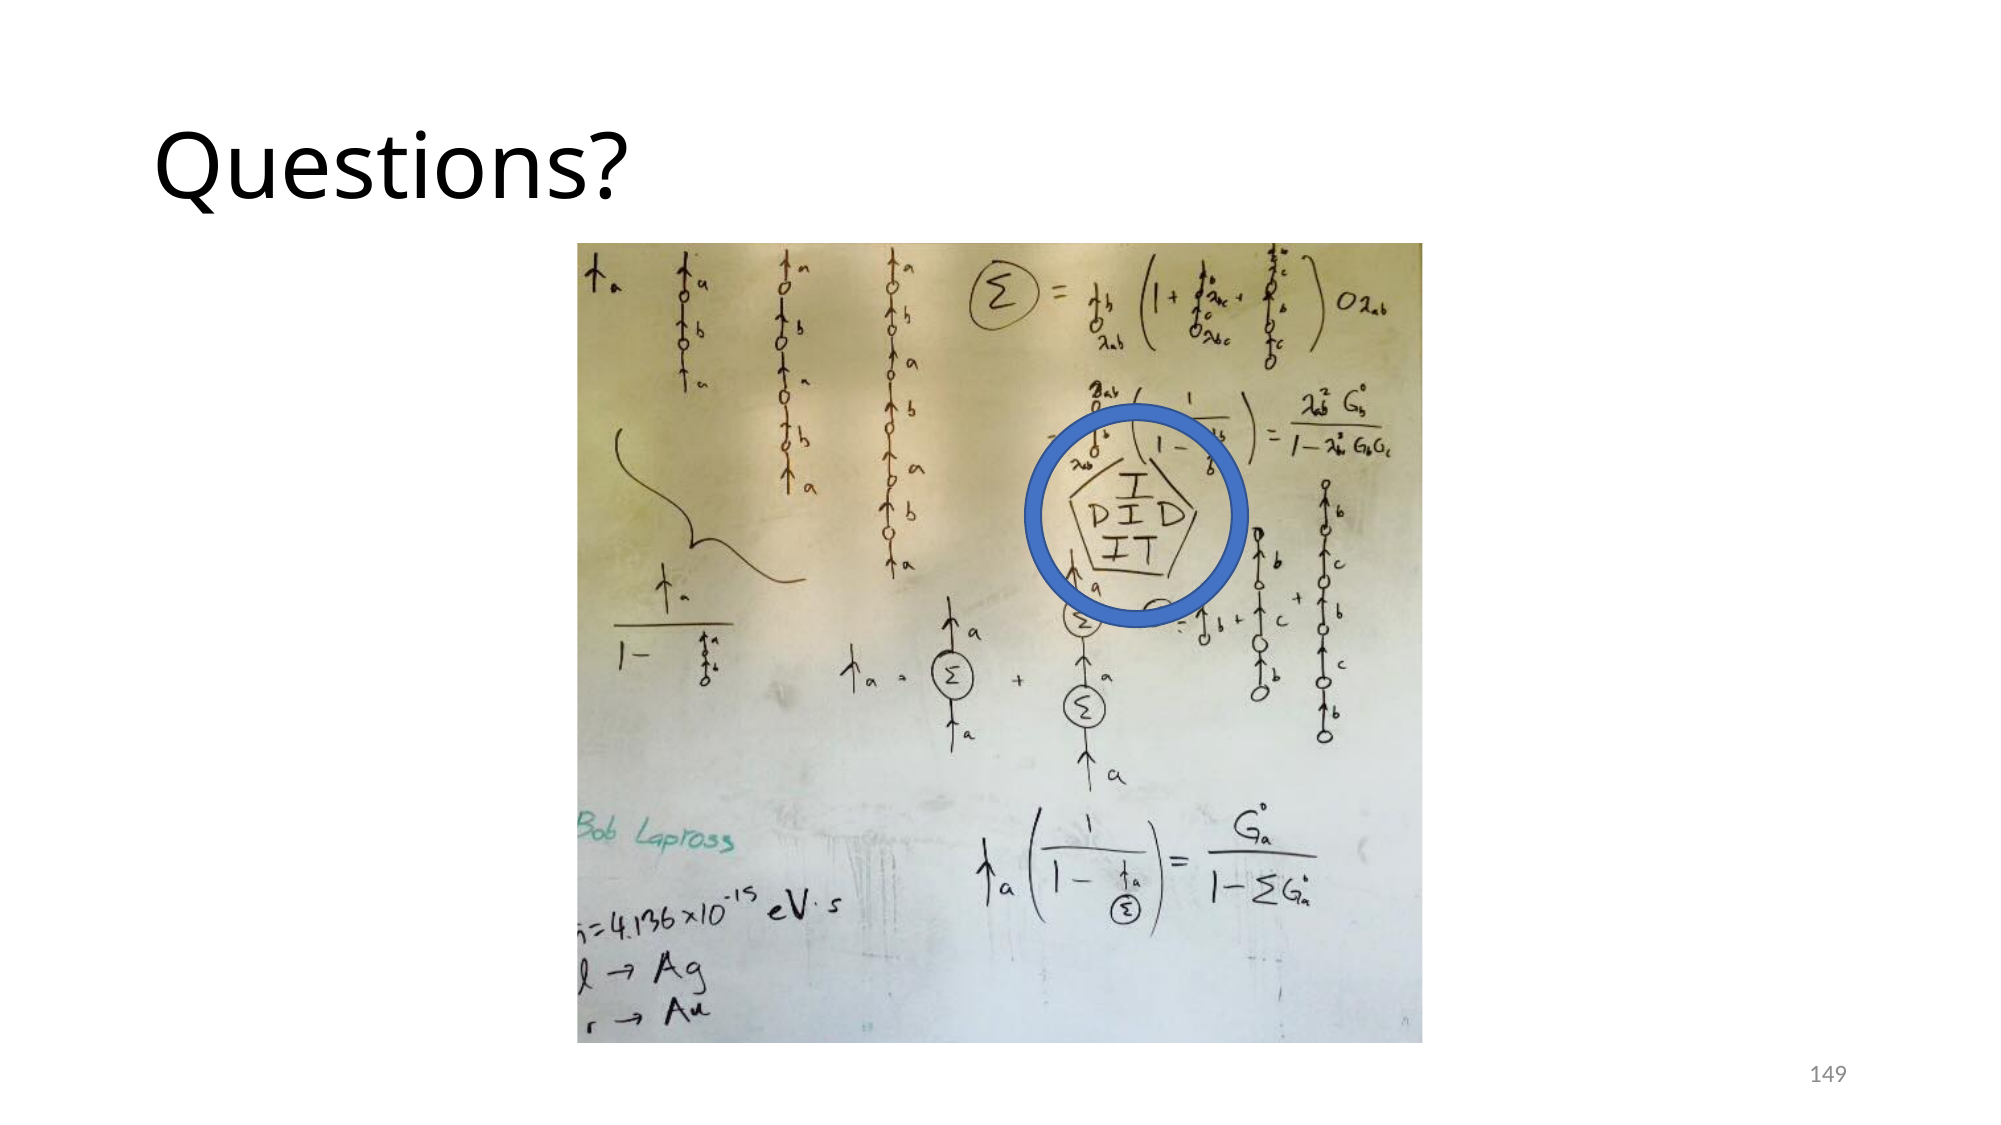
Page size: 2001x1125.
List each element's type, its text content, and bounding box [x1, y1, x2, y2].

title Questions? [137, 59, 1863, 278]
slide_number 148 [1412, 1042, 1863, 1103]
picture [577, 243, 1423, 1043]
